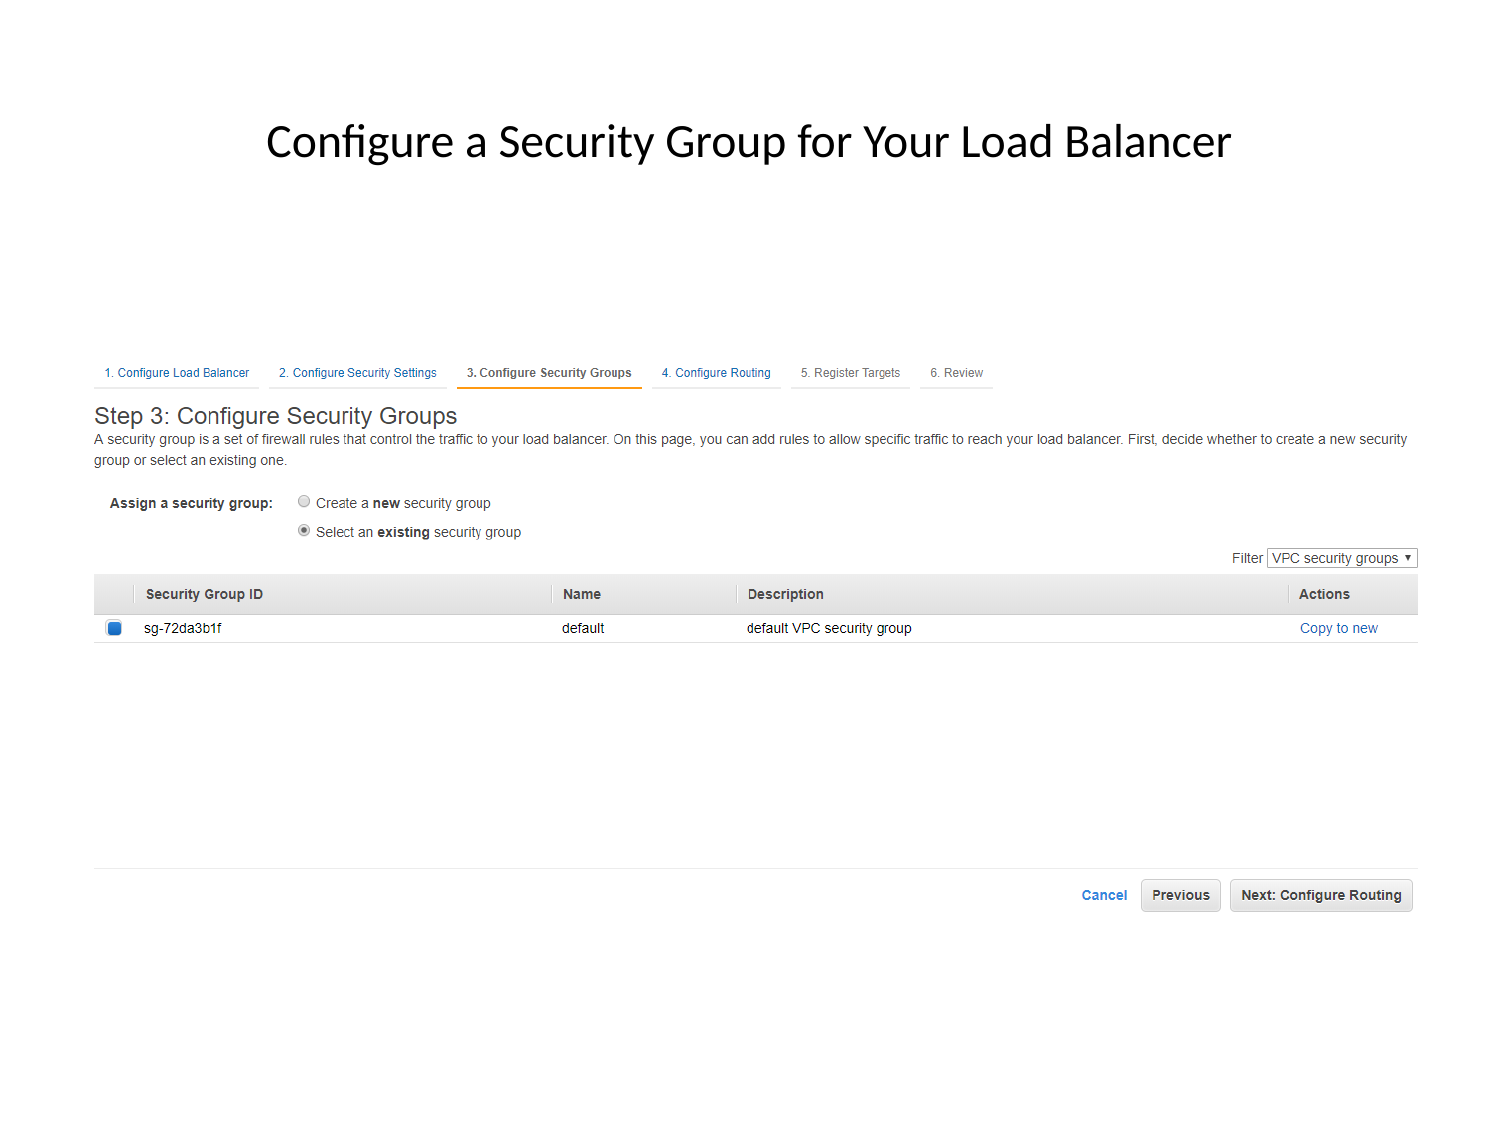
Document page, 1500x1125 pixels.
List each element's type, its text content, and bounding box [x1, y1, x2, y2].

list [74, 350, 1426, 917]
title Configure a Security Group for Your Load Balancer [75, 45, 1425, 233]
